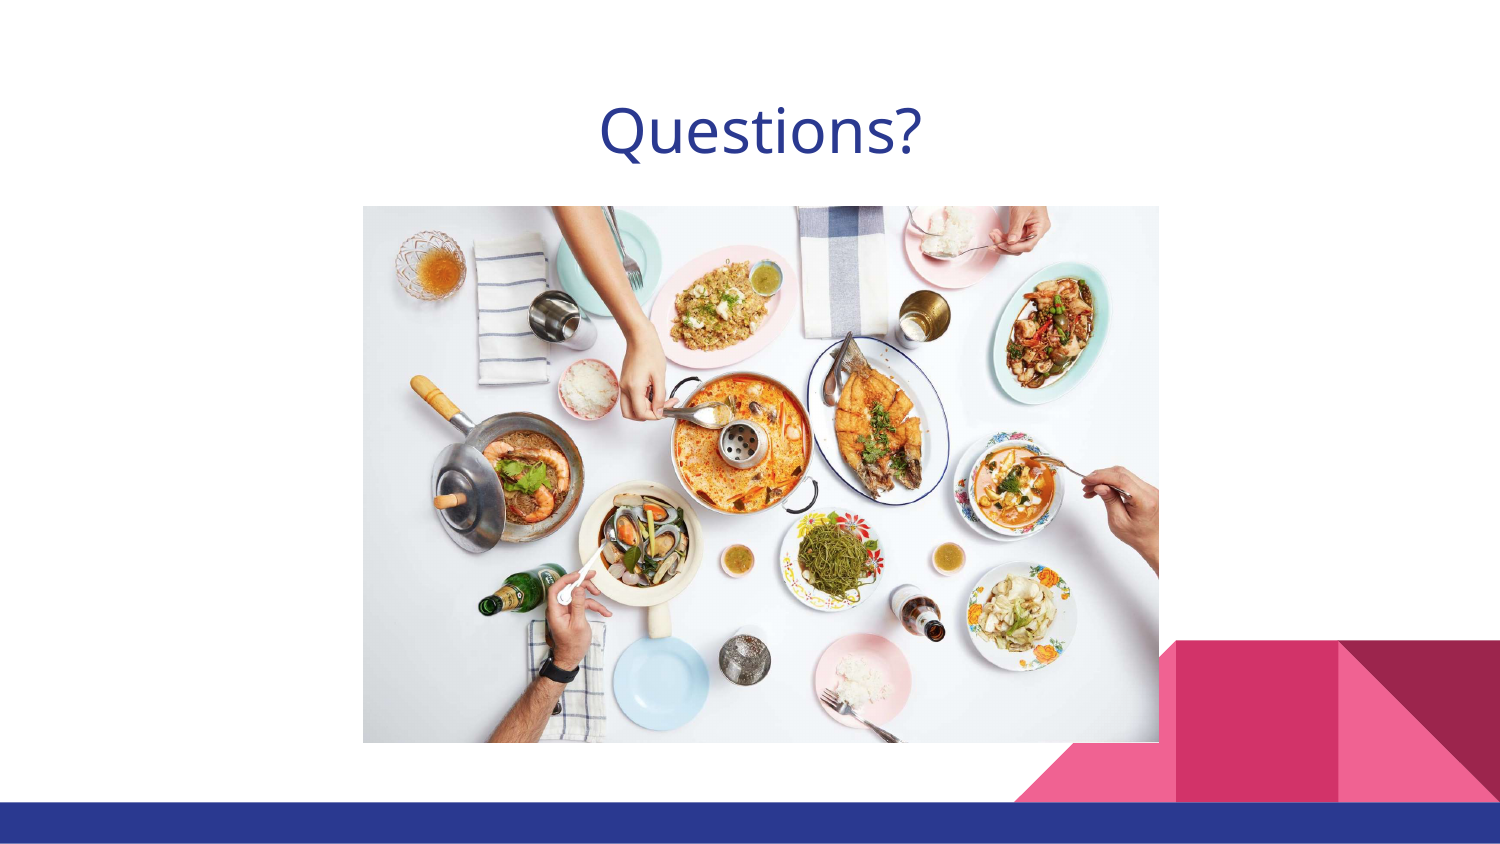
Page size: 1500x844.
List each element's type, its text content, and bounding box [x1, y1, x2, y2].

title Questions? [62, 75, 1461, 176]
picture [363, 206, 1159, 743]
